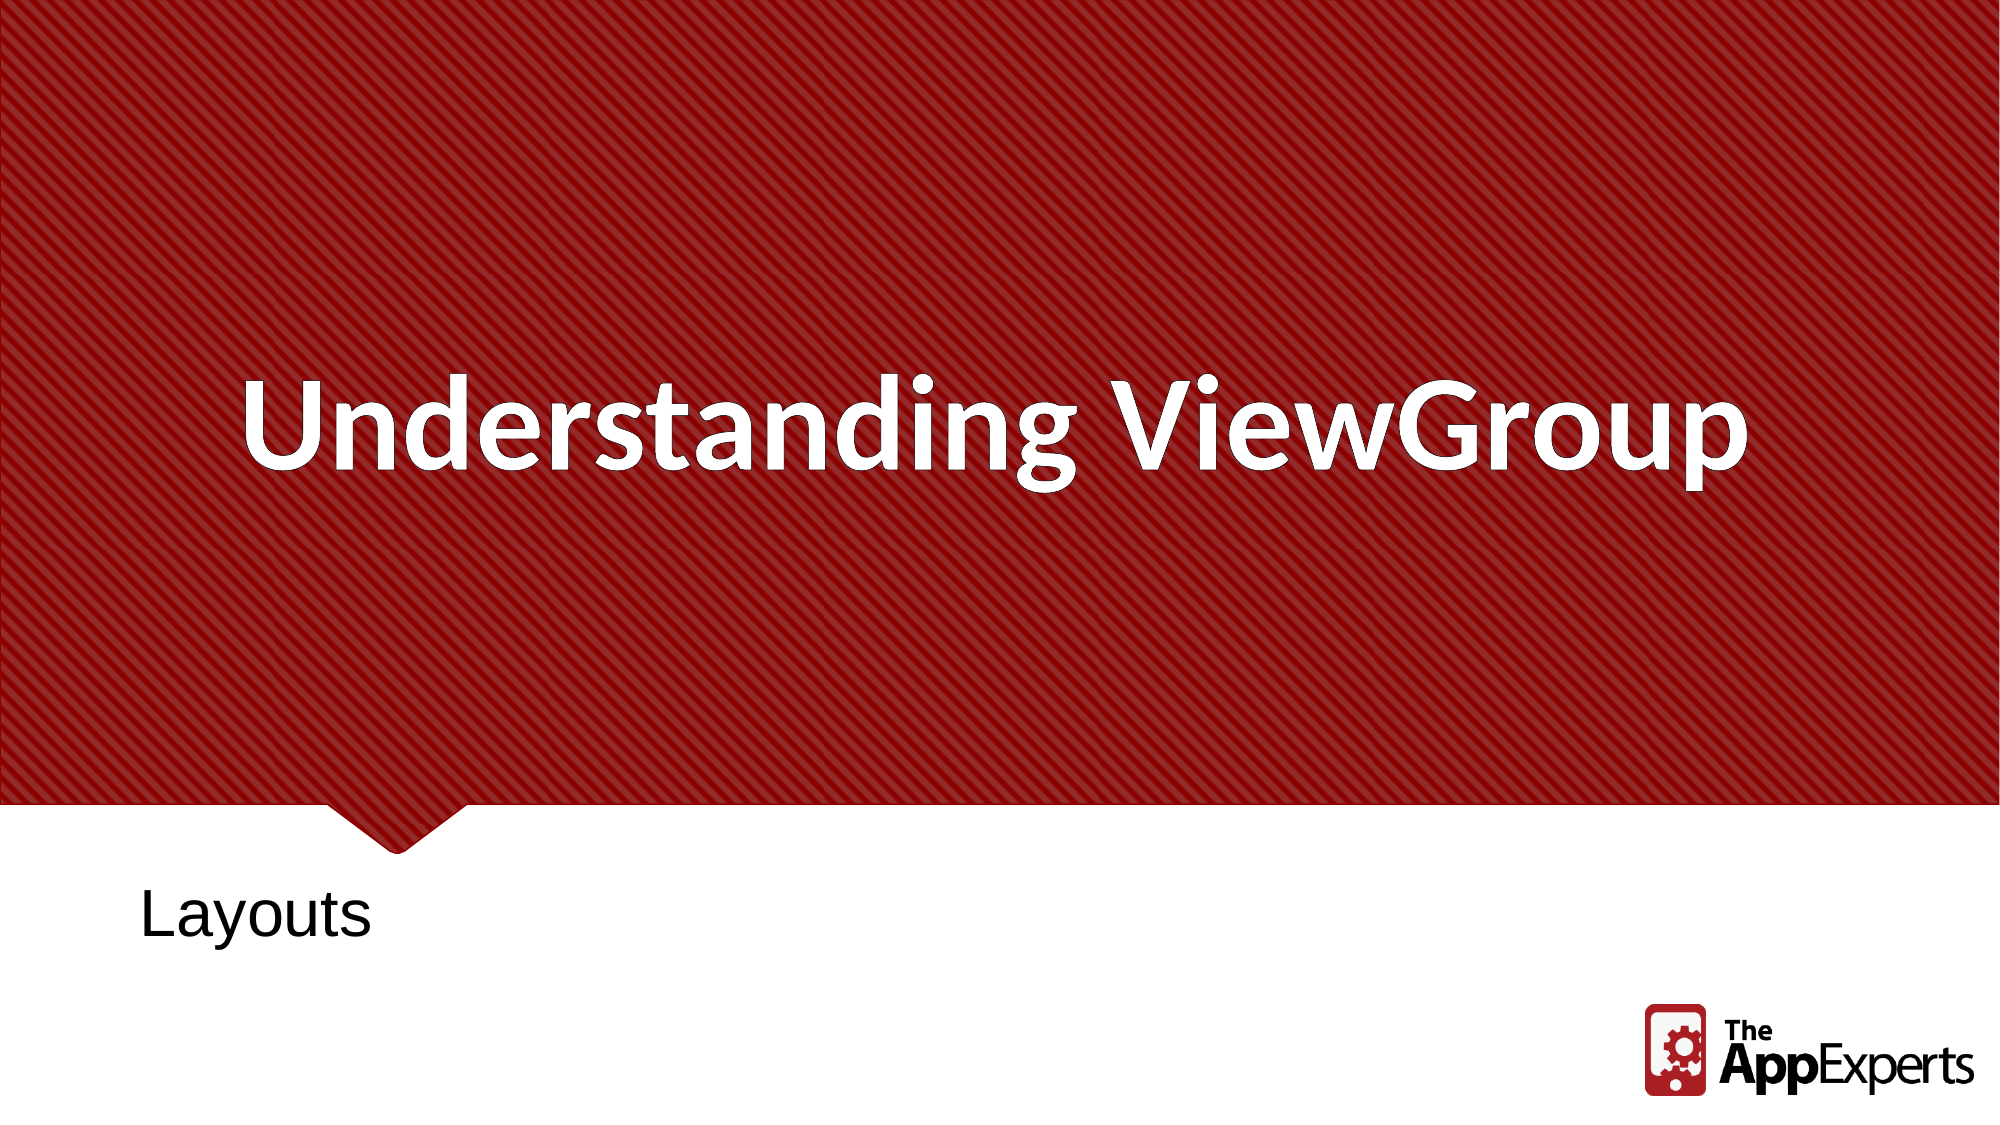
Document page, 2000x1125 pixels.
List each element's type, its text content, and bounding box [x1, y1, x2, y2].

picture [1645, 1004, 1974, 1096]
text_box Understanding ViewGroup [199, 324, 1792, 505]
subtitle Layouts [124, 862, 1859, 972]
